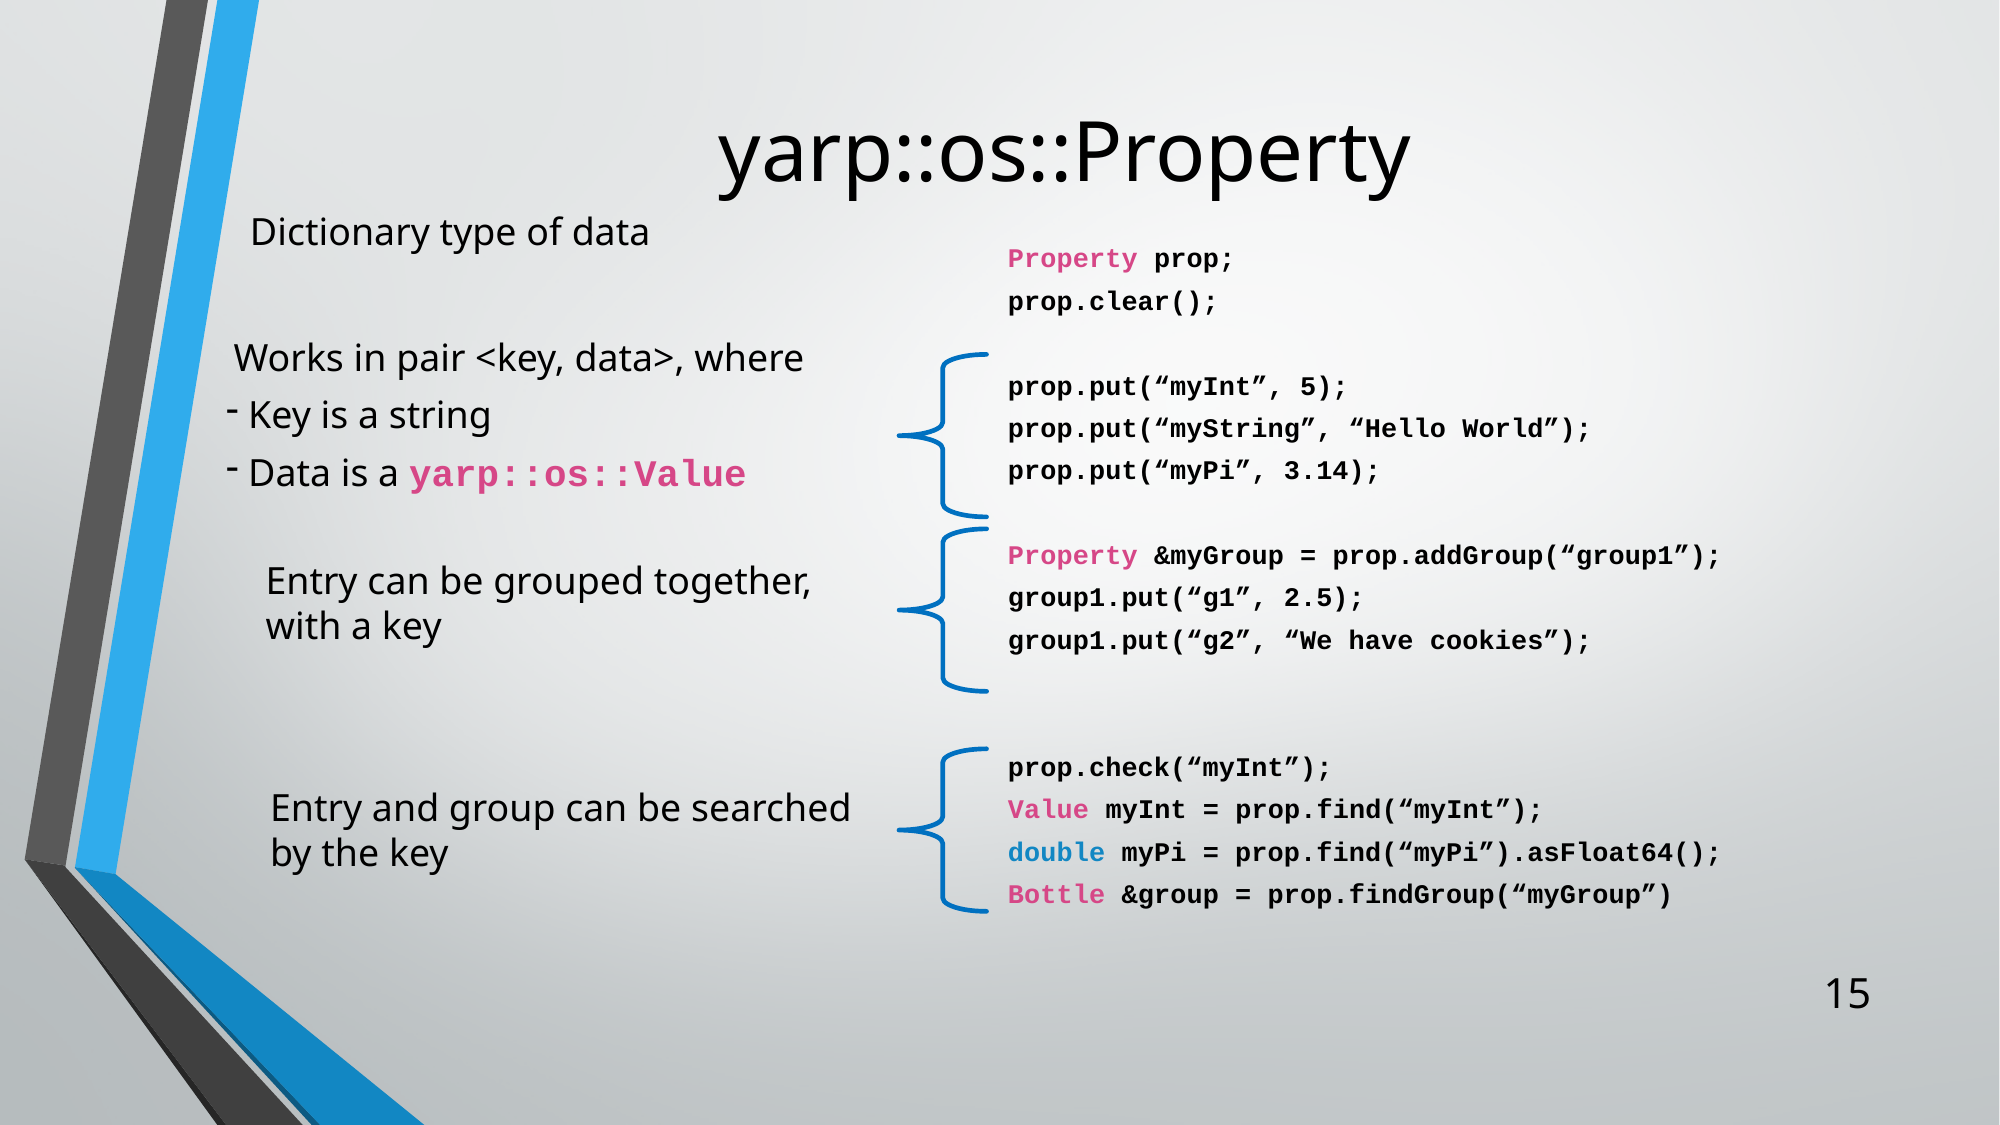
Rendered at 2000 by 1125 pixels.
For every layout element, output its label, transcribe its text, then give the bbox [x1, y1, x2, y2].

text_box [898, 528, 988, 693]
text_box Entry can be grouped together, with a key [243, 550, 853, 655]
text_box Dictionary type of data [235, 200, 666, 261]
title yarp::os::Property [243, 4, 1887, 293]
text_box [898, 353, 988, 518]
list Property prop; prop.clear(); prop.put(“myInt”, 5); prop.put(“myString”, “Hello World”); prop.put(“myPi”, 3.14); Property &myGroup = prop.addGroup(“group1”); group1.put(“g1”, 2.5); group1.put(“g2”, “We have cookies”); prop.check(“myInt”); Value myInt = prop.find(“myInt”); double myPi = prop.find(“myPi”).asFloat64(); Bottle &group = prop.findGroup(“myGroup”) [986, 231, 1937, 919]
text_box Entry and group can be searched by the key [255, 777, 882, 882]
slide_number 15 [1796, 965, 1887, 1025]
text_box Works in pair <key, data>, where Key is a string Data is a yarp::os::Value [211, 326, 820, 547]
text_box [898, 748, 988, 913]
